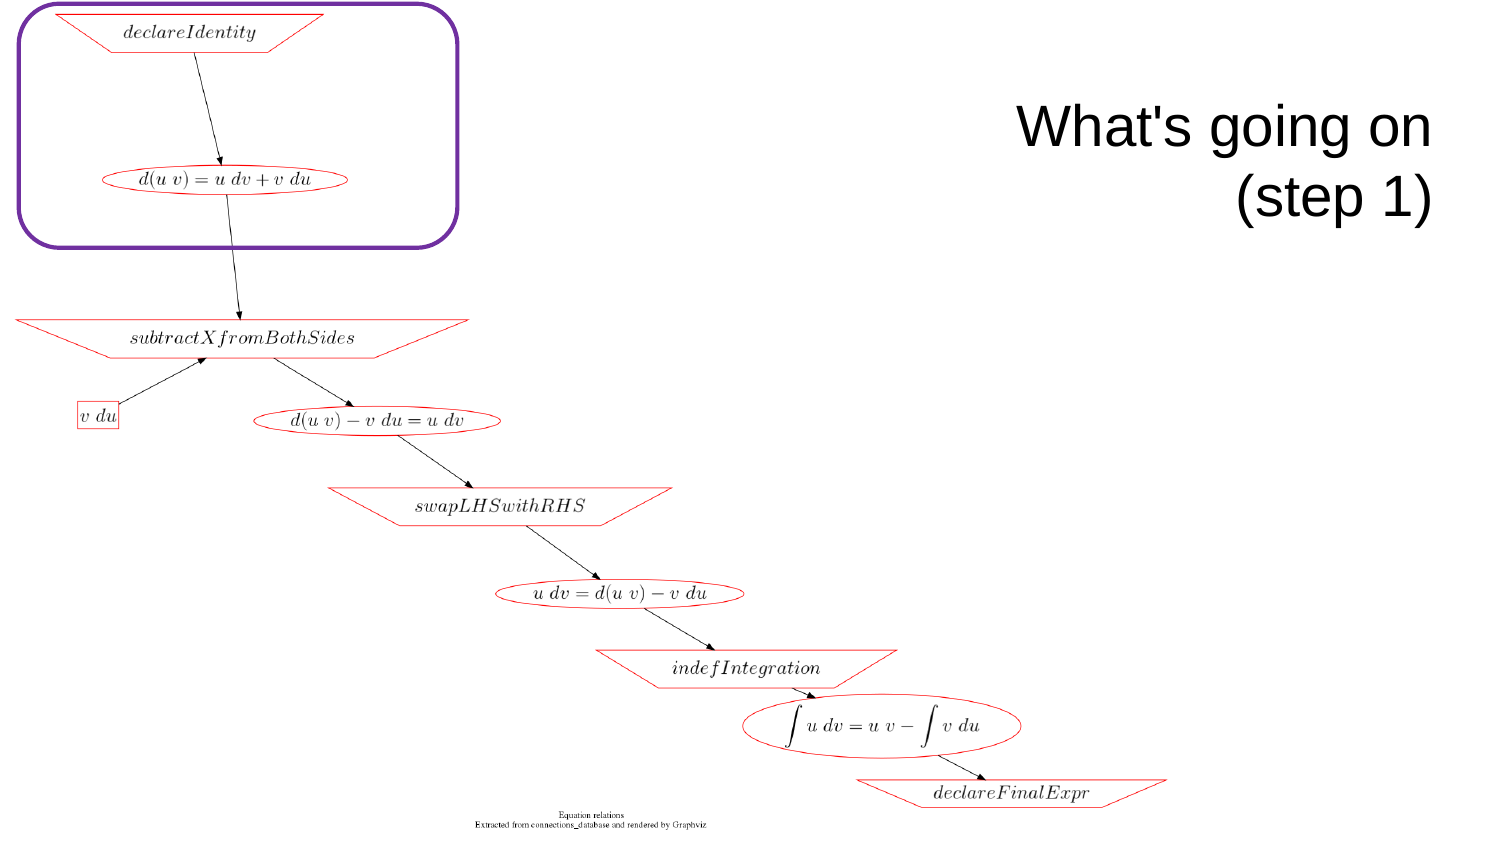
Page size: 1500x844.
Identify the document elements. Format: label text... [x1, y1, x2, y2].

picture [12, 11, 1169, 836]
title What's going on (step 1) [1174, 72, 1449, 265]
text_box [35, 1, 441, 9]
